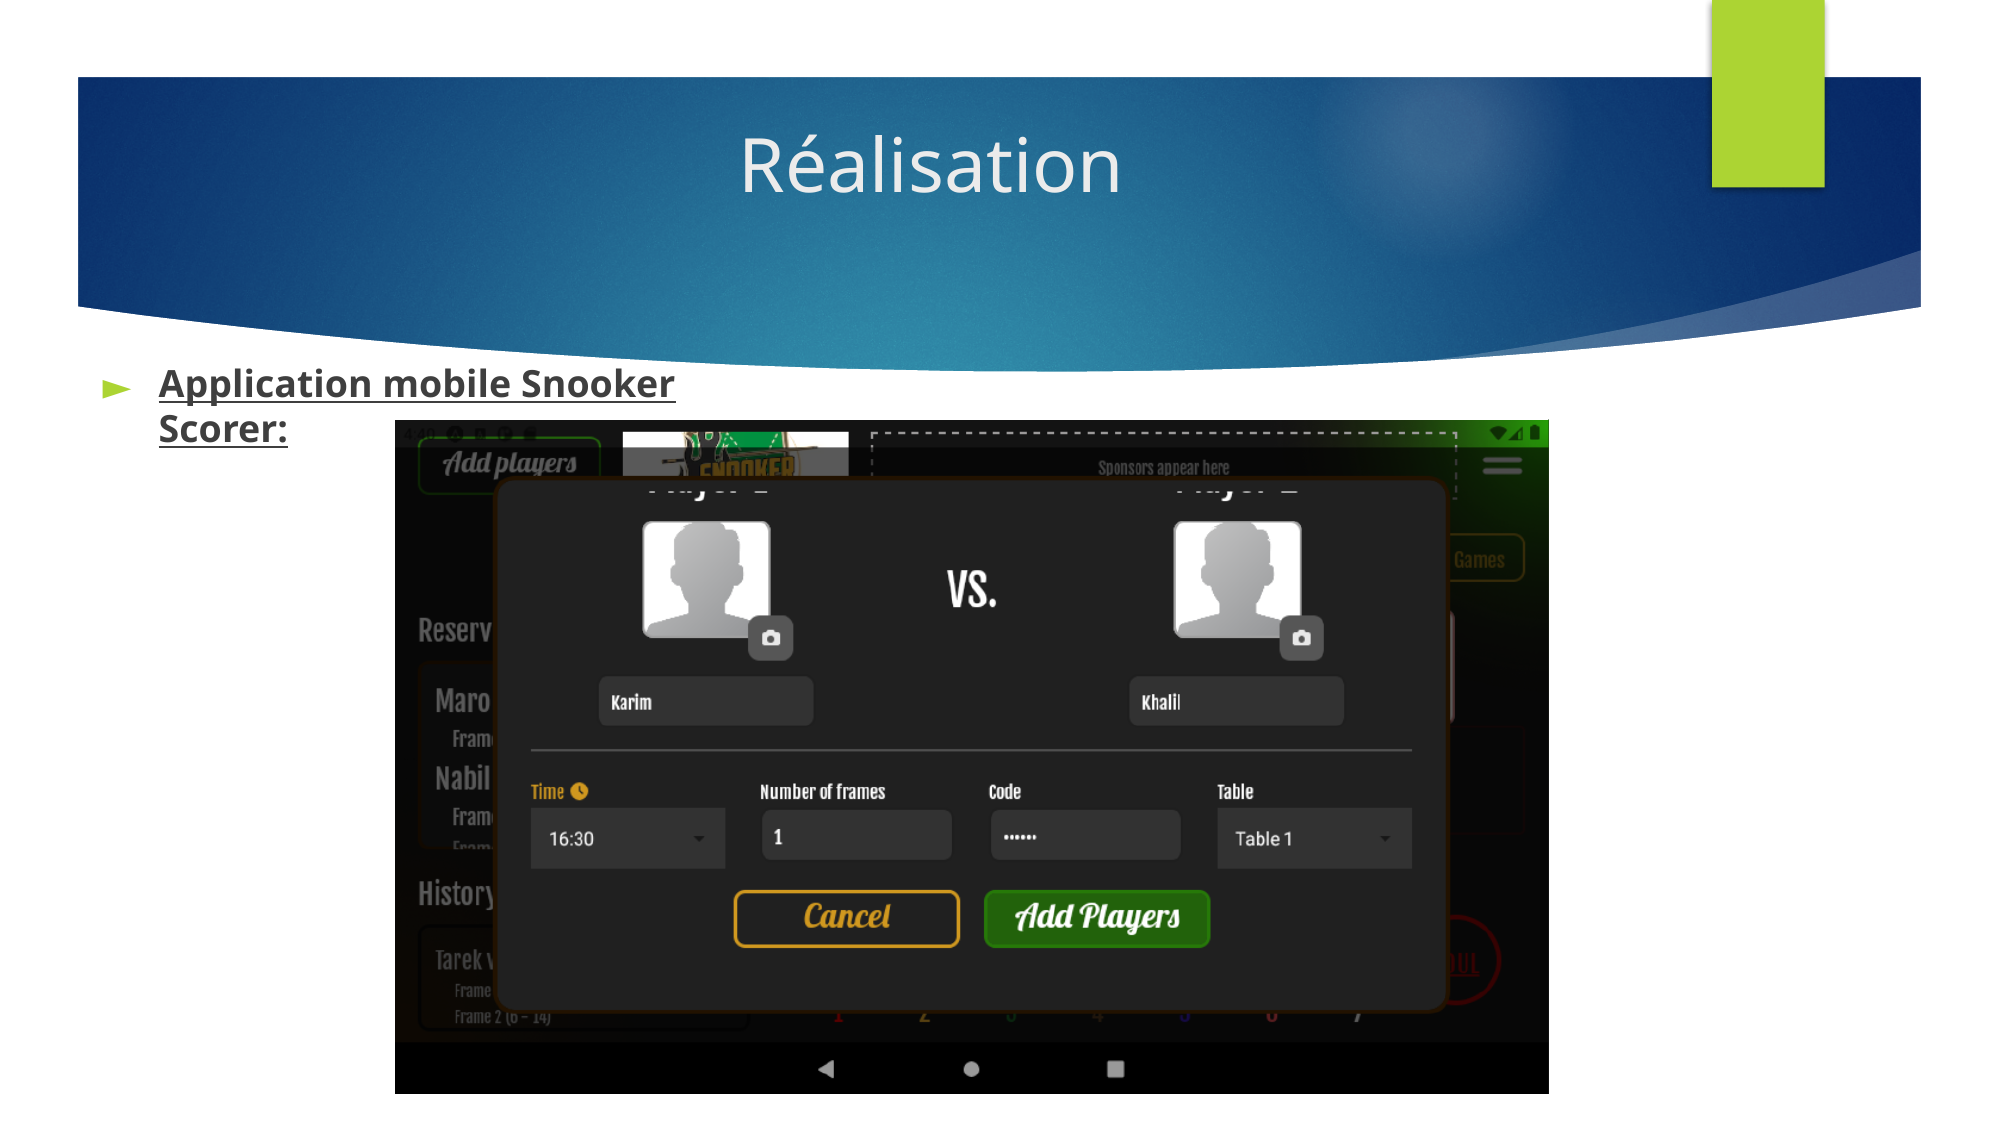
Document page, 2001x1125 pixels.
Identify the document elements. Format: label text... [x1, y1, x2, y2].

picture [79, 78, 1920, 371]
title Réalisation [212, 104, 1651, 221]
picture [395, 418, 1549, 1094]
list Application mobile Snooker Scorer: [87, 352, 818, 824]
